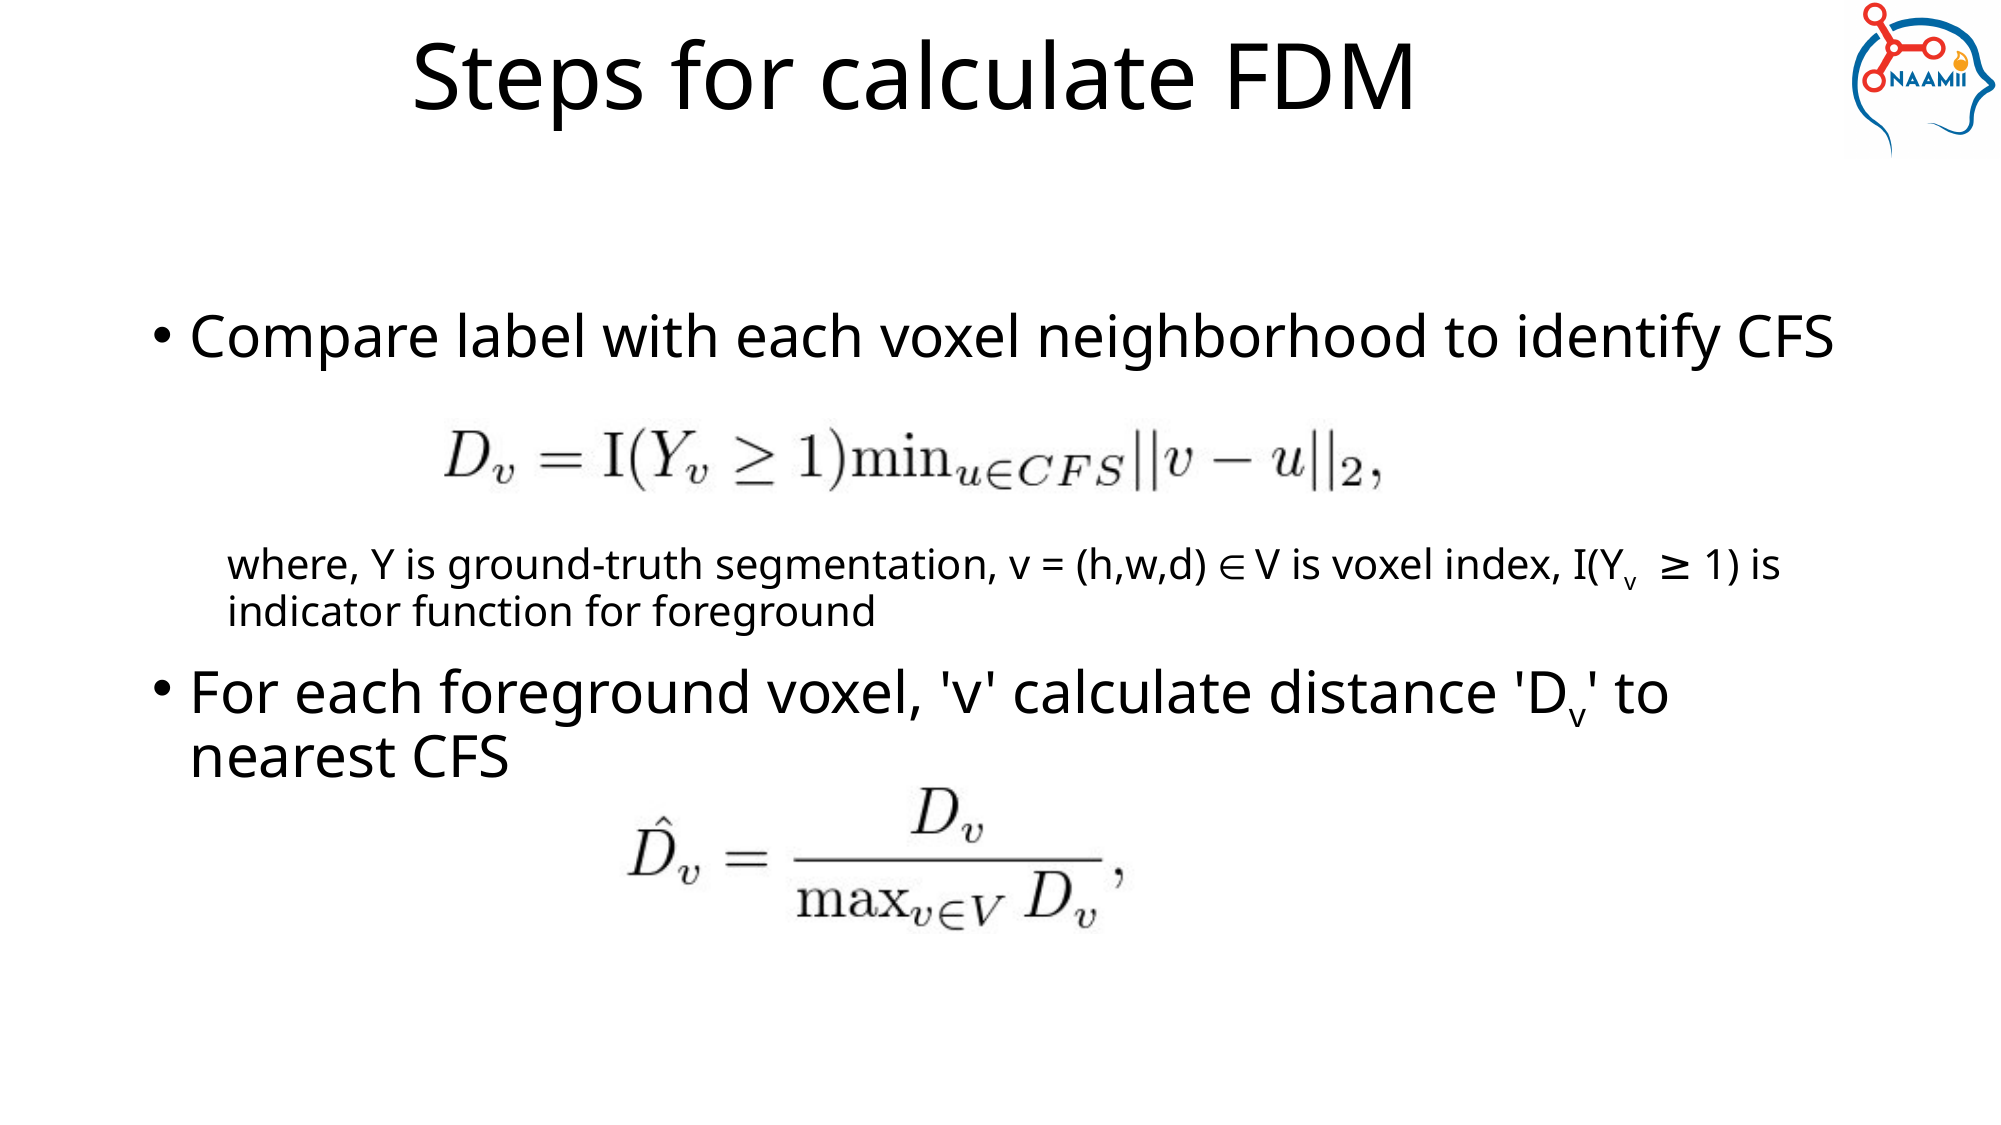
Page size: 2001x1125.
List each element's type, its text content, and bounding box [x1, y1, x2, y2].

list Compare label with each voxel neighborhood to identify CFS where, Y is ground-truth segmentation, v = (h,w,d) ∈ V is voxel index, I(Yv ≥ 1) is indicator function for foreground For each foreground voxel, 'v' calculate distance 'Dv' to nearest CFS [137, 299, 1863, 1056]
picture [443, 417, 1389, 524]
picture [601, 754, 1149, 934]
title Steps for calculate FDM [0, 0, 1833, 191]
picture [1844, 0, 2000, 159]
